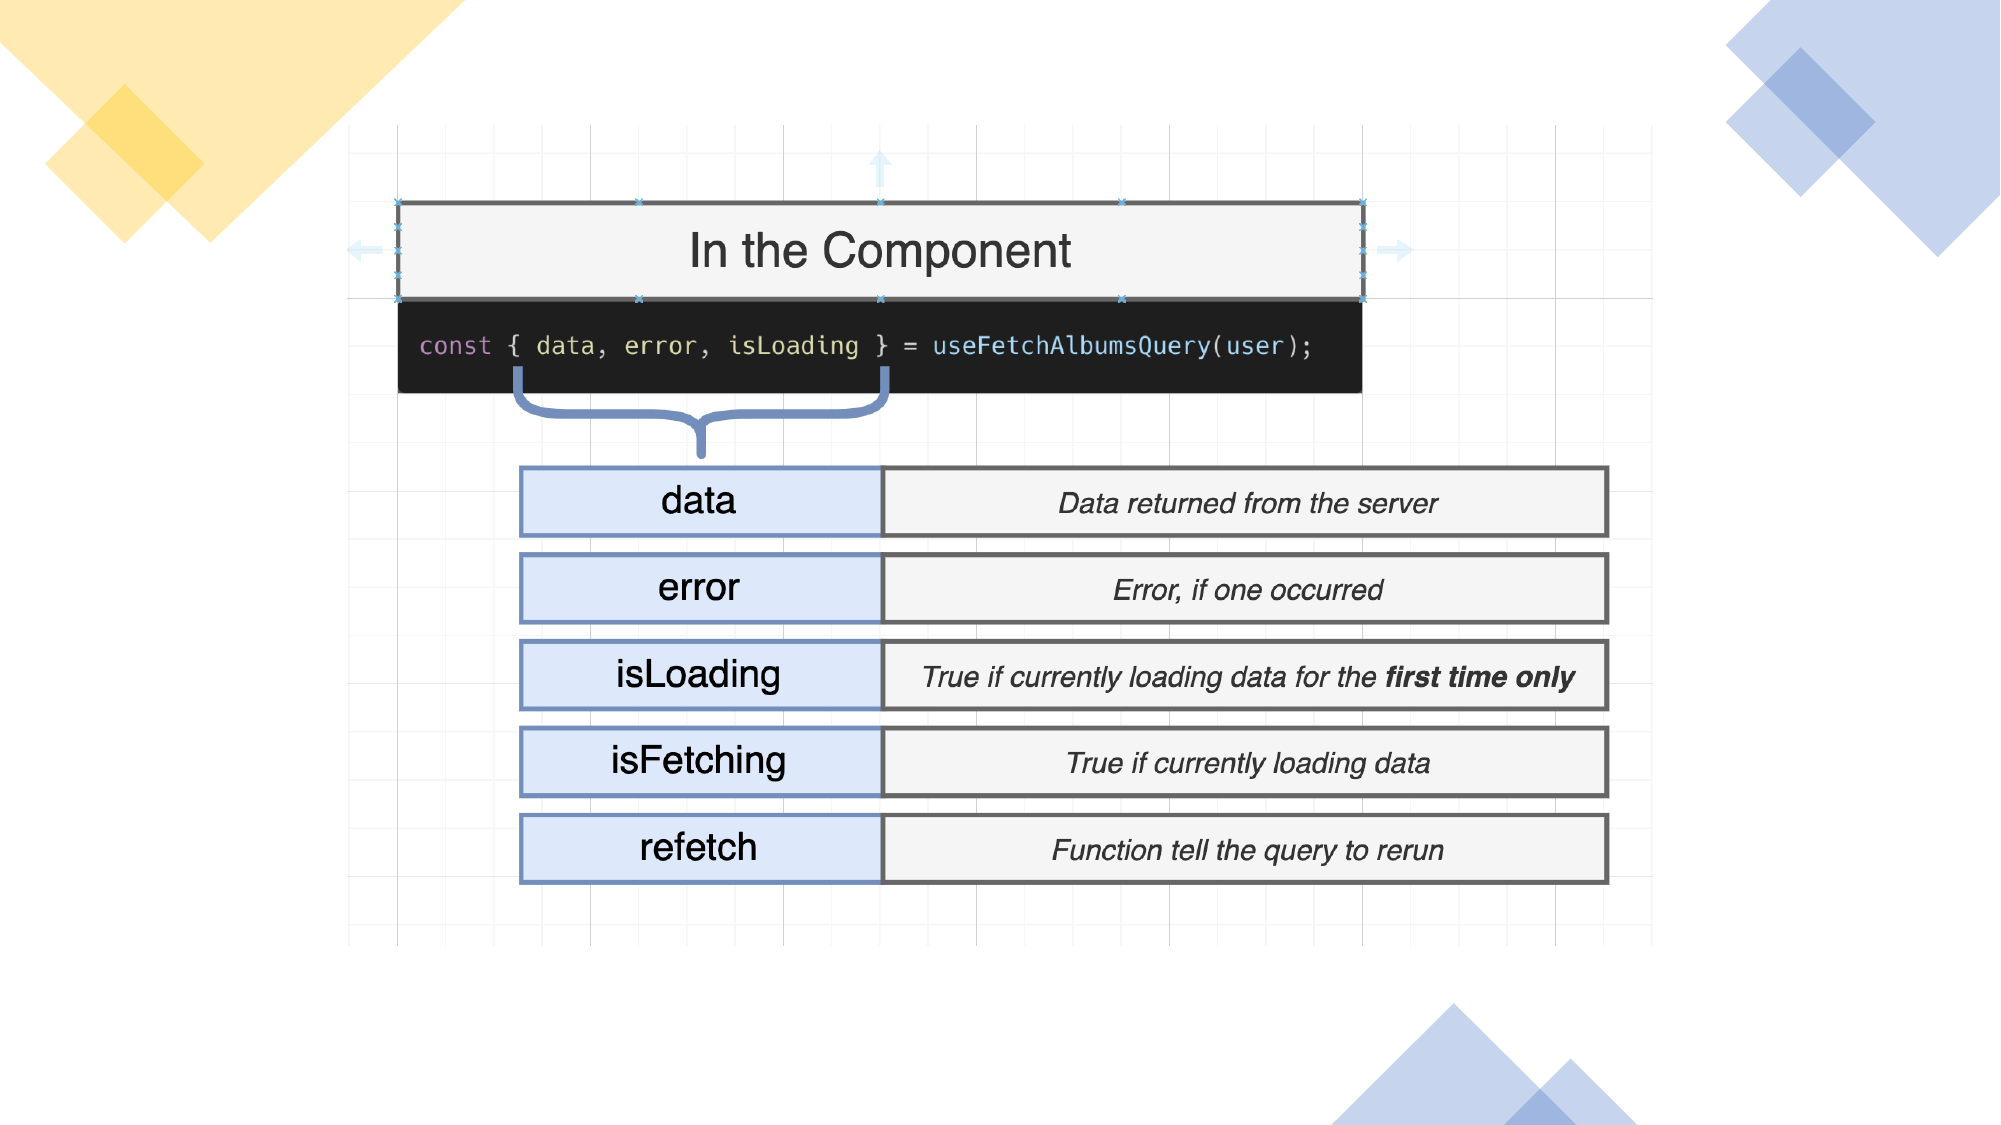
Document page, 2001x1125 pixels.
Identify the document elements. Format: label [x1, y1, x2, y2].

text_box [1502, 1057, 1639, 1125]
text_box [1724, 45, 1877, 199]
text_box [1329, 1001, 1540, 1125]
text_box [0, 0, 2000, 1125]
text_box [0, 0, 467, 245]
text_box [43, 124, 167, 245]
text_box [1724, 0, 2000, 259]
list [347, 125, 1653, 946]
